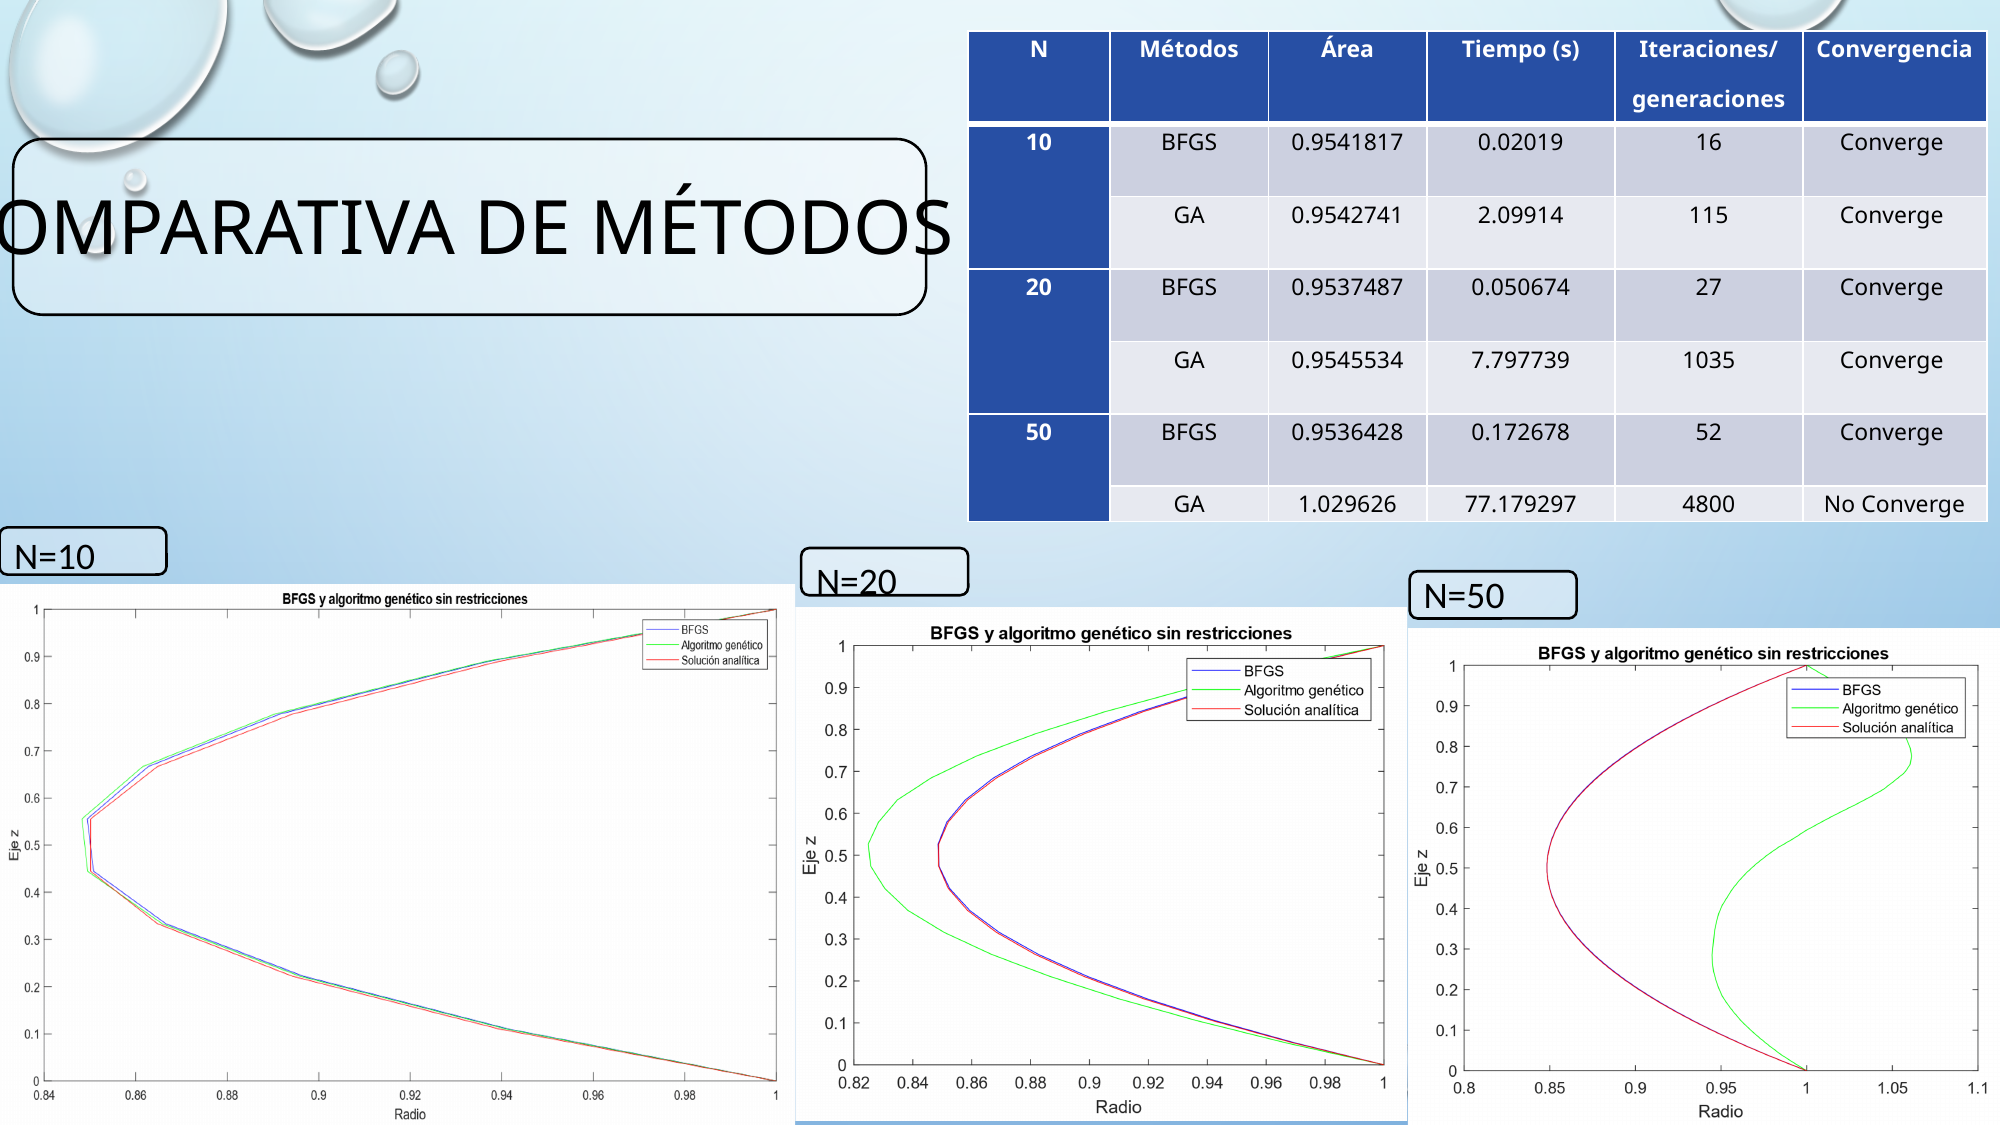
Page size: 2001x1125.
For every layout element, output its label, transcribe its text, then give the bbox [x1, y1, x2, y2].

table_cell 2.09914 [1428, 197, 1614, 268]
table_header Área [1269, 32, 1426, 121]
table_cell 0.9542741 [1269, 197, 1426, 268]
table_cell 0.9536428 [1269, 415, 1426, 485]
table_header N [969, 32, 1109, 121]
text_box N=10 [0, 521, 136, 583]
table_cell BFGS [1111, 415, 1268, 485]
table_cell 0.050674 [1428, 270, 1614, 341]
table_cell 52 [1616, 415, 1802, 485]
table_cell GA [1111, 342, 1268, 413]
title Comparativa de métodos [0, 99, 967, 362]
text_box N=20 [801, 546, 933, 605]
table_header Métodos [1111, 32, 1268, 121]
table_cell Converge [1804, 270, 1986, 341]
text_box N=50 [1408, 560, 1556, 624]
table_cell 1.029626 [1269, 487, 1426, 521]
table_cell Converge [1804, 127, 1986, 196]
table_cell 4800 [1616, 487, 1802, 521]
table_cell 0.9541817 [1269, 127, 1426, 196]
table_cell Converge [1804, 415, 1986, 485]
table_cell 0.9545534 [1269, 342, 1426, 413]
table_cell 115 [1616, 197, 1802, 268]
table_cell GA [1111, 197, 1268, 268]
picture [0, 0, 2001, 1125]
table_header Tiempo (s) [1428, 32, 1614, 121]
table_cell 1035 [1616, 342, 1802, 413]
table_cell 77.179297 [1428, 487, 1614, 521]
table_header Convergencia [1804, 32, 1986, 121]
table_cell No Converge [1804, 487, 1986, 521]
table_header Iteraciones/ generaciones [1616, 32, 1802, 121]
table_cell BFGS [1111, 270, 1268, 341]
table_cell 0.02019 [1428, 127, 1614, 196]
table_cell 7.797739 [1428, 342, 1614, 413]
text_box [933, 546, 970, 597]
table_cell 50 [969, 415, 1109, 521]
table_cell BFGS [1111, 127, 1268, 196]
table_cell 20 [969, 270, 1109, 413]
table_cell Converge [1804, 342, 1986, 413]
table_cell 16 [1616, 127, 1802, 196]
table_cell 10 [969, 127, 1109, 268]
table_cell 0.9537487 [1269, 270, 1426, 341]
table_cell 27 [1616, 270, 1802, 341]
table_cell Converge [1804, 197, 1986, 268]
table_cell 0.172678 [1428, 415, 1614, 485]
table_cell GA [1111, 487, 1268, 521]
text_box [136, 526, 168, 576]
text_box [1556, 569, 1578, 620]
